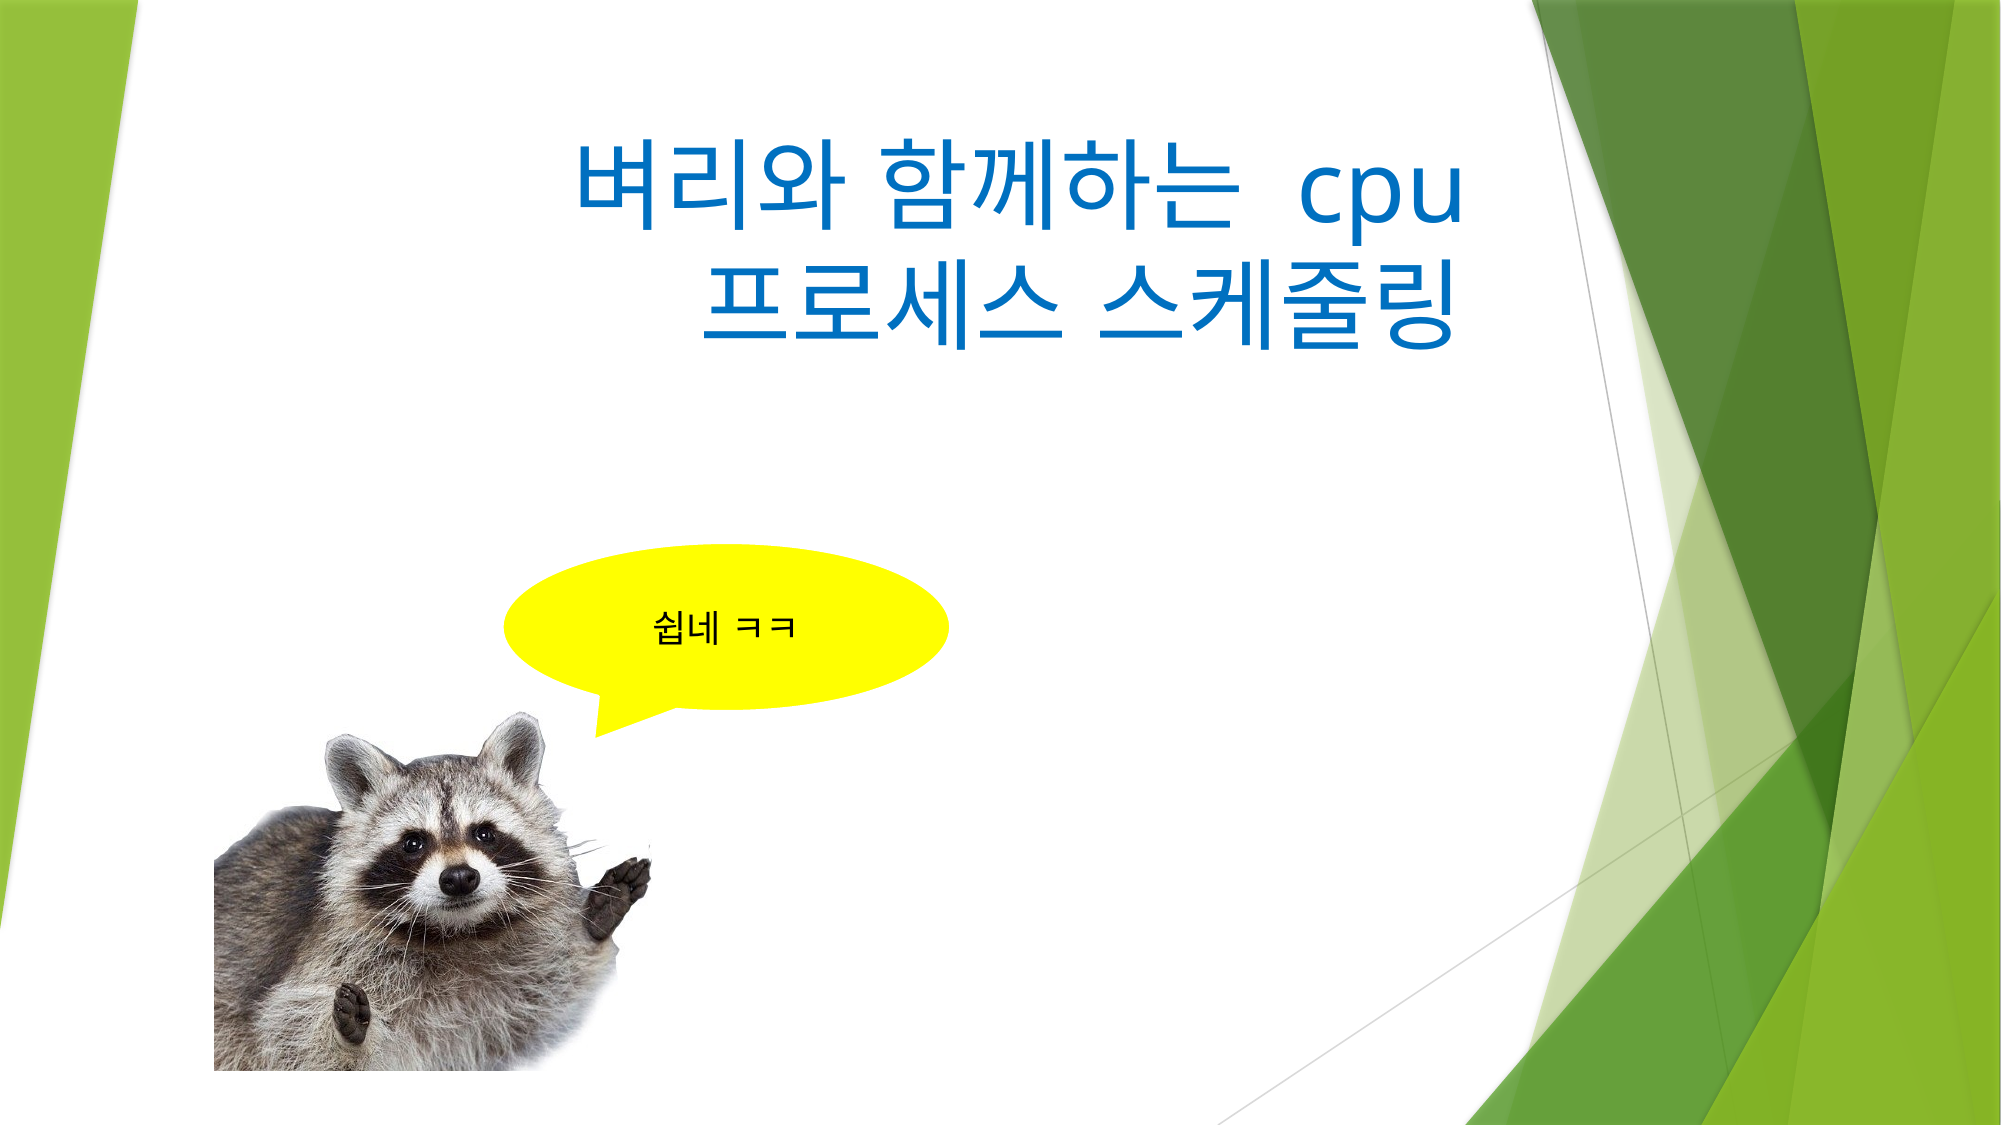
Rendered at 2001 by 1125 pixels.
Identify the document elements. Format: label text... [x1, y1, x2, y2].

picture [214, 710, 653, 1071]
title 벼리와 함께하는 cpu프로세스 스케줄링 [232, 99, 1507, 370]
text_box 쉽네 ㅋㅋ [500, 540, 953, 719]
